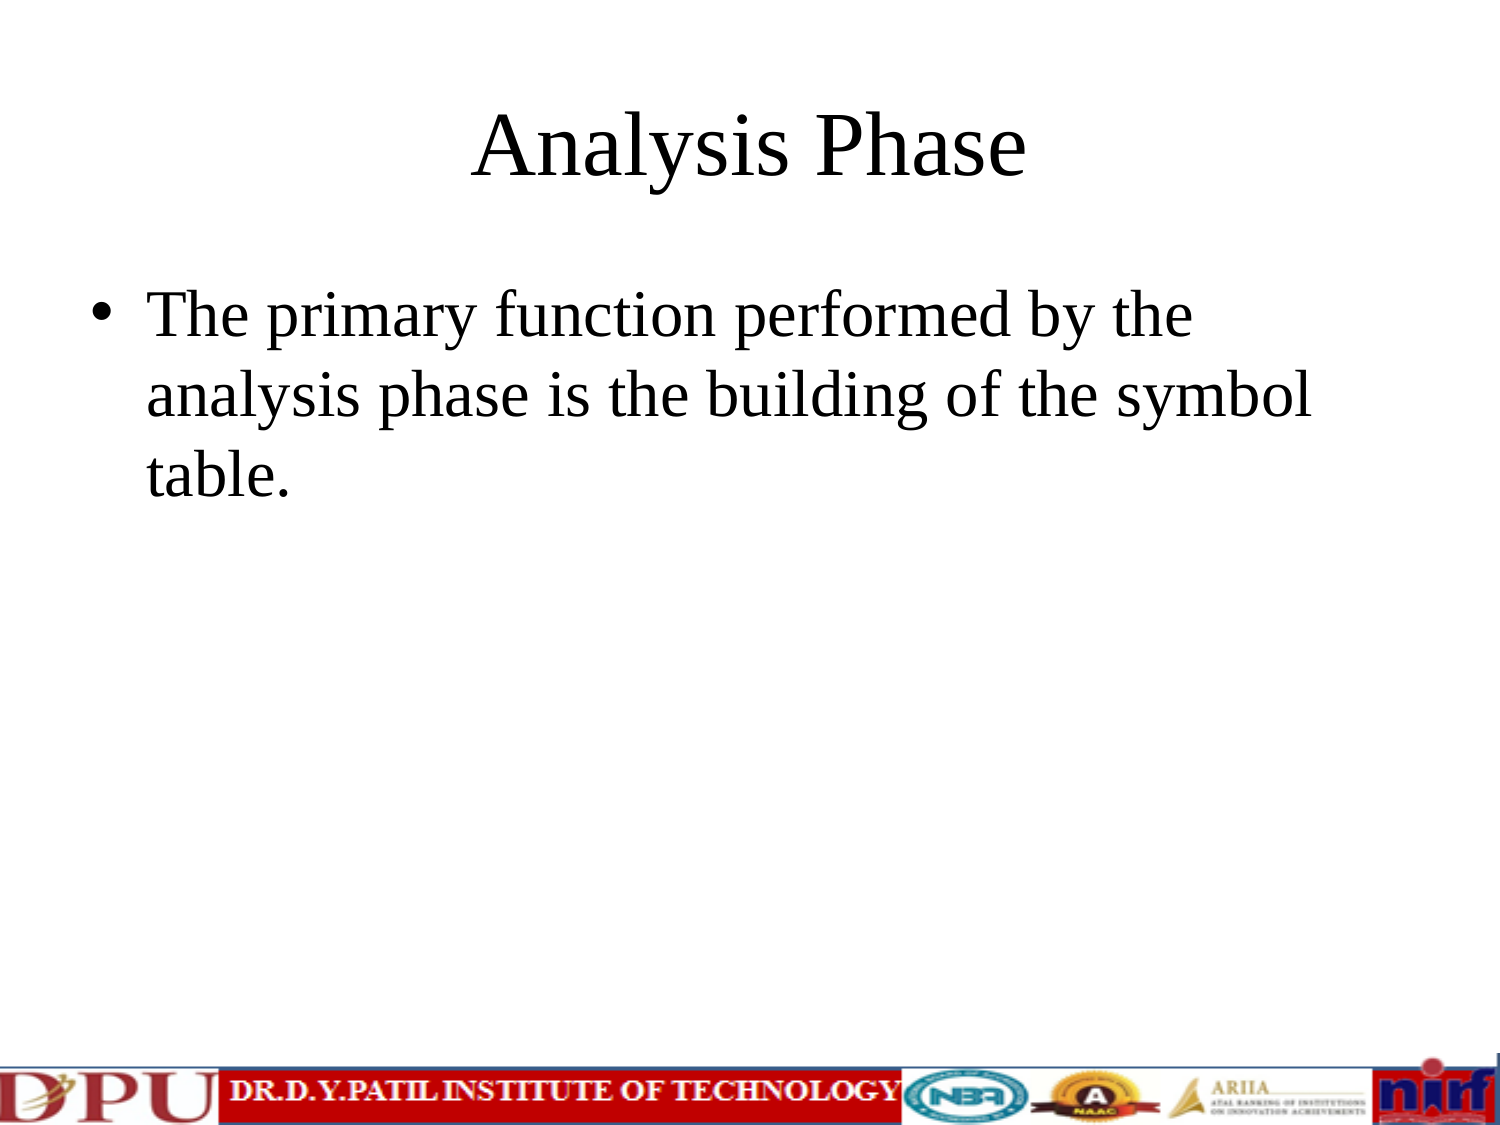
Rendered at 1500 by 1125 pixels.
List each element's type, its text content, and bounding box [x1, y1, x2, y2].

picture [0, 1052, 1500, 1125]
list The primary function performed by the analysis phase is the building of the symbol table. [75, 262, 1425, 1005]
title Analysis Phase [75, 45, 1425, 233]
